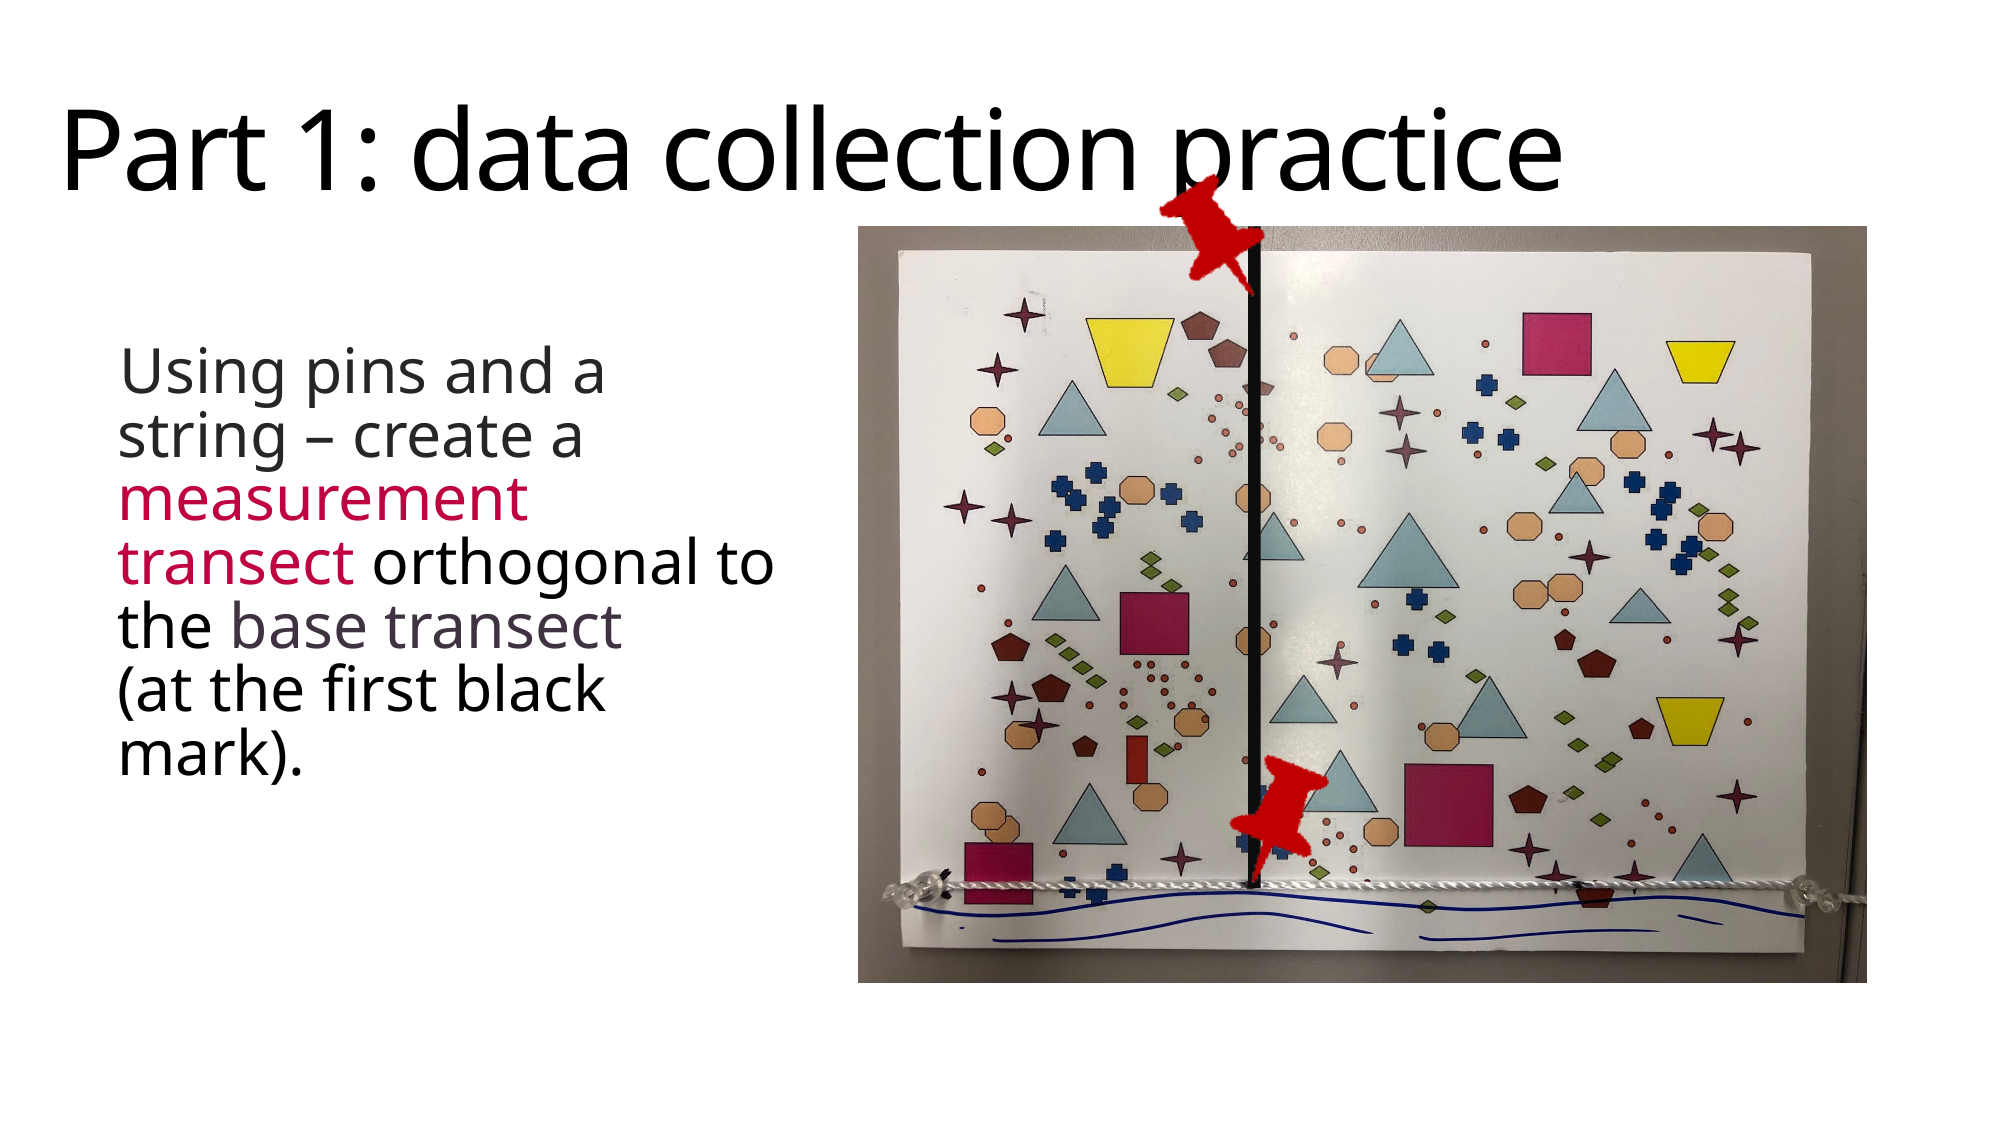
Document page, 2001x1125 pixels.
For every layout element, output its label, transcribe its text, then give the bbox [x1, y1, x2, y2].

picture [858, 140, 1867, 983]
list Using pins and a string – create a measurement transect orthogonal to the base transect (at the first black mark). [87, 335, 795, 874]
title Part 1: data collection practice [41, 86, 1809, 227]
